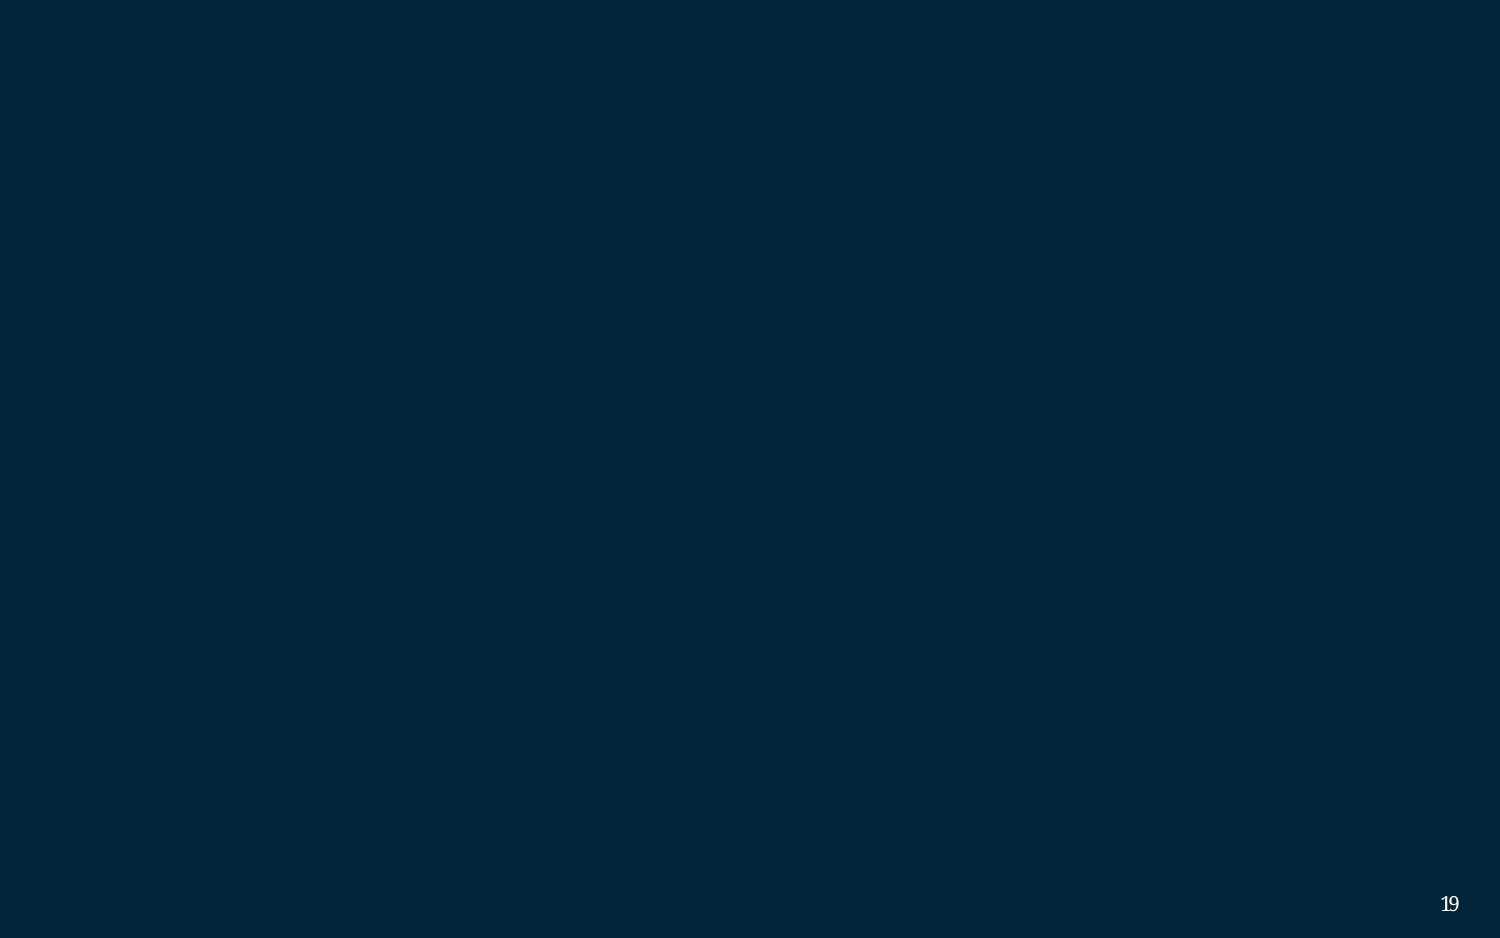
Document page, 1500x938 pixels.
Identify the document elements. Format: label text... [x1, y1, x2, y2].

slide_number 19 [1137, 879, 1475, 930]
